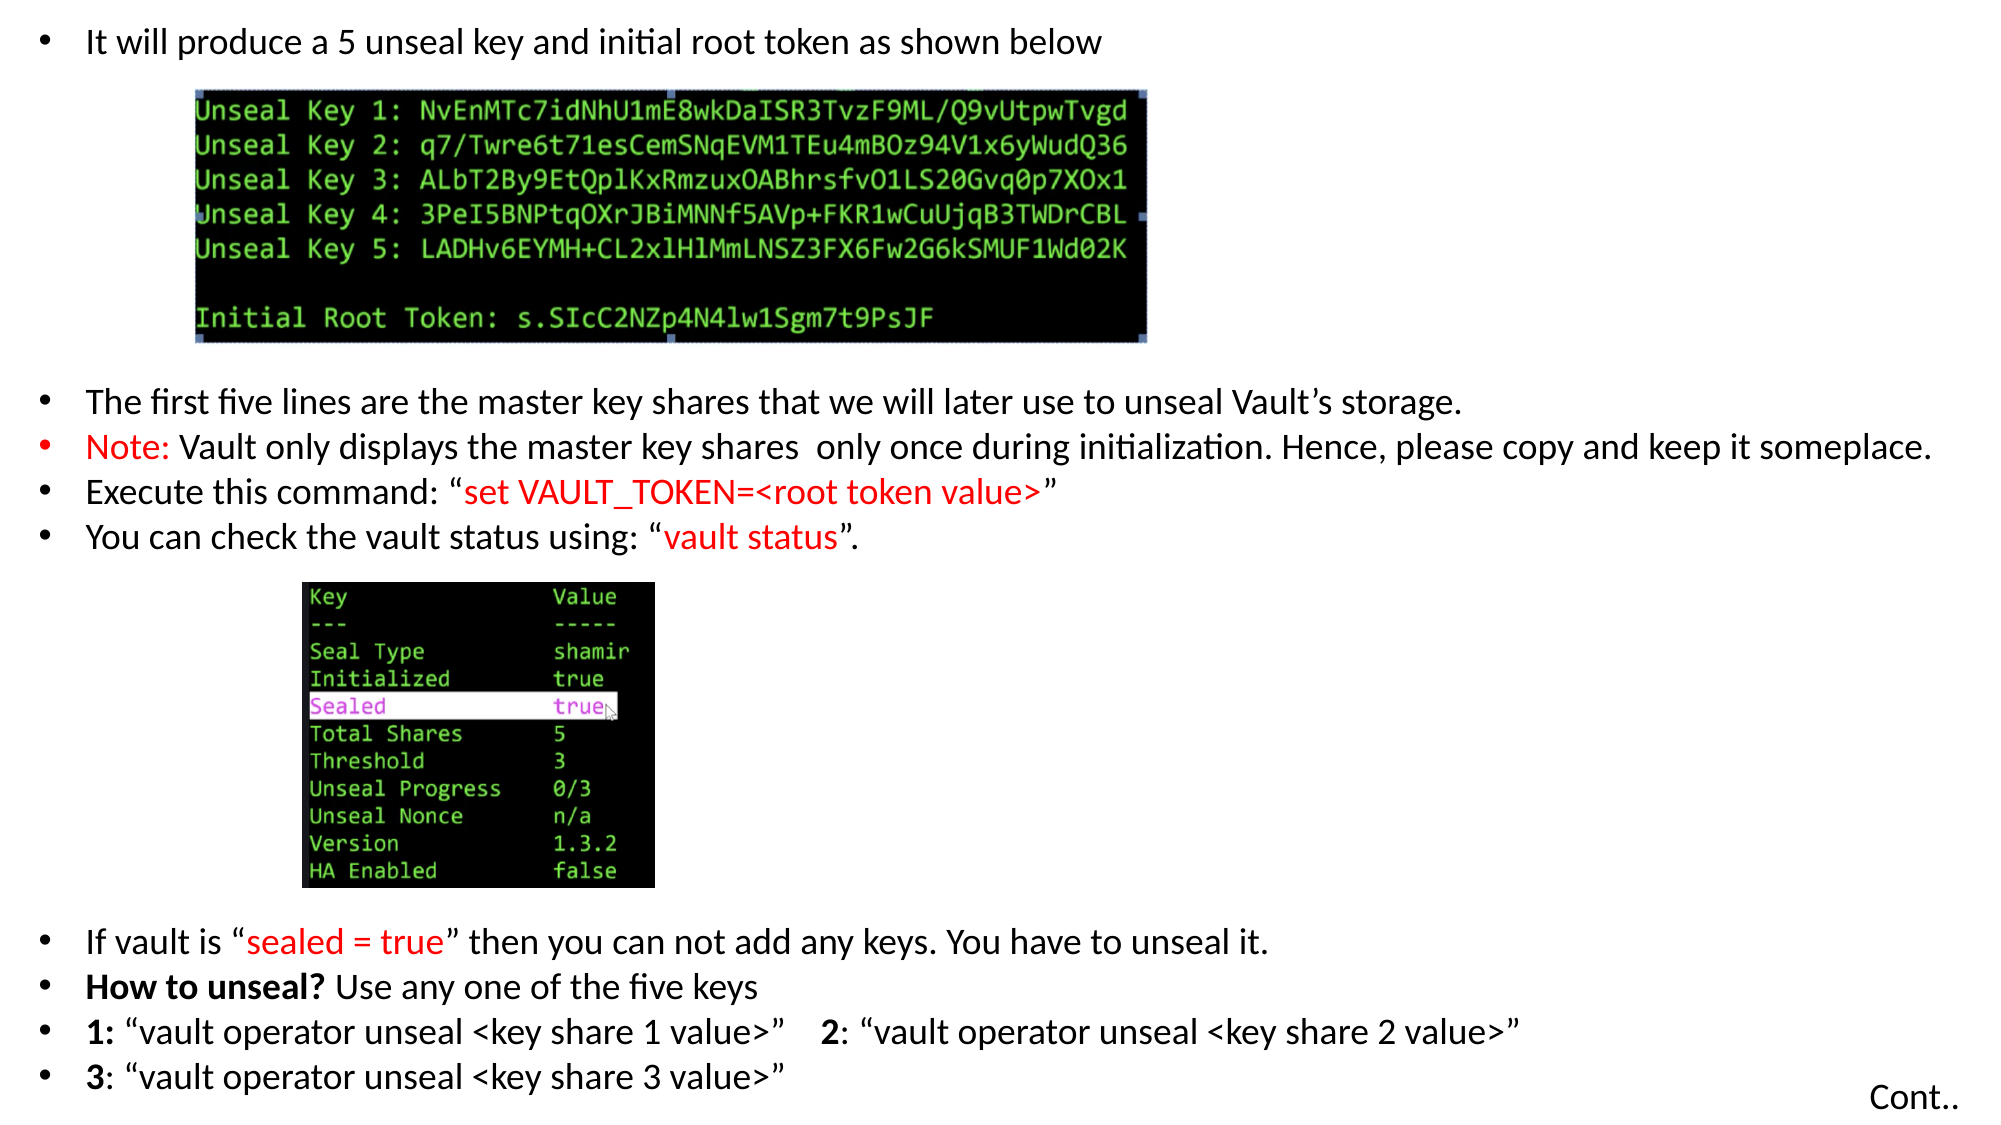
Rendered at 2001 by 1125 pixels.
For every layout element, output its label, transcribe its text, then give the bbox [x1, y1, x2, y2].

picture [190, 76, 1149, 352]
picture [302, 582, 655, 888]
text_box Cont.. [1854, 1064, 1975, 1125]
text_box It will produce a 5 unseal key and initial root token as shown below The first five lines are the master key shares that we will later use to unseal Vault’s storage. Note: Vault only displays the master key shares only once during initialization. Hence, please copy and keep it someplace. Execute this command: “set VAULT_TOKEN=<root token value>” You can check the vault status using: “vault status”. If vault is “sealed = true” then you can not add any keys. You have to unseal it. How to unseal? Use any one of the five keys 1: “vault operator unseal <key share 1 value>” 2: “vault operator unseal <key share 2 value>” 3: “vault operator unseal <key share 3 value>” [24, 9, 1974, 1105]
